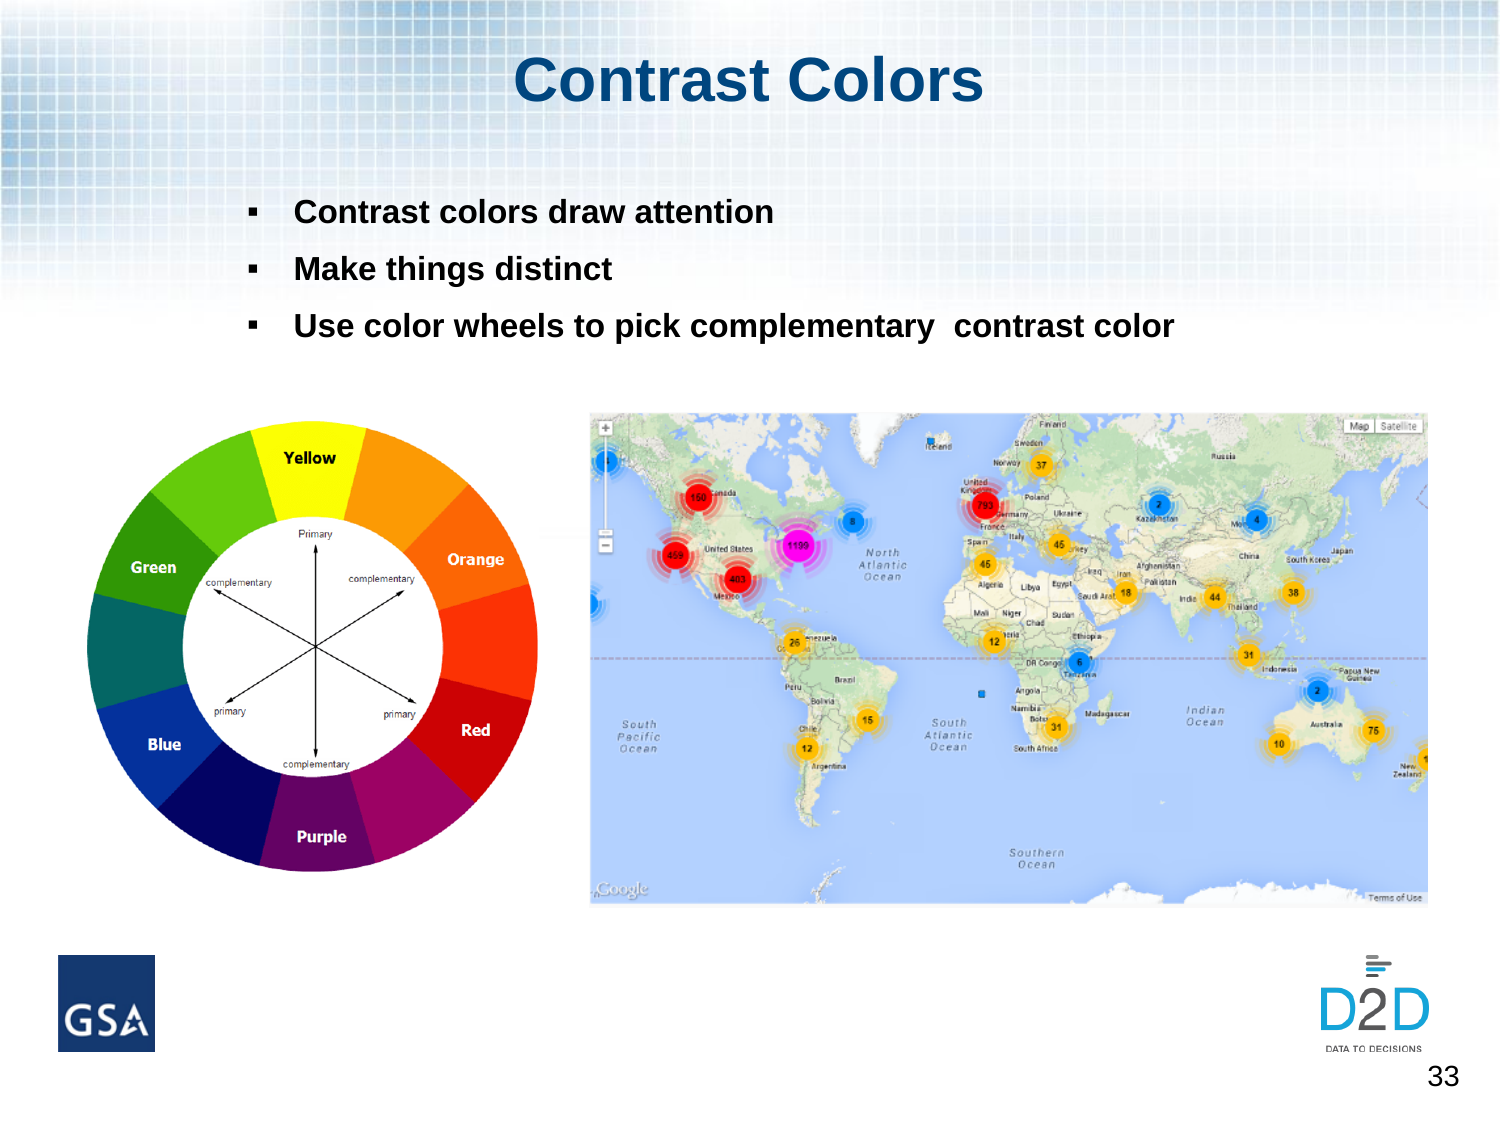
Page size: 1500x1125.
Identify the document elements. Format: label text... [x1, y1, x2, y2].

picture [0, 0, 1500, 908]
slide_number 33 [1412, 1012, 1500, 1100]
title Contrast Colors [75, 31, 1425, 207]
list Contrast colors draw attention Make things distinct Use color wheels to pick complementary contrast color [212, 187, 1275, 838]
picture [1310, 955, 1440, 1052]
picture [58, 955, 155, 1052]
